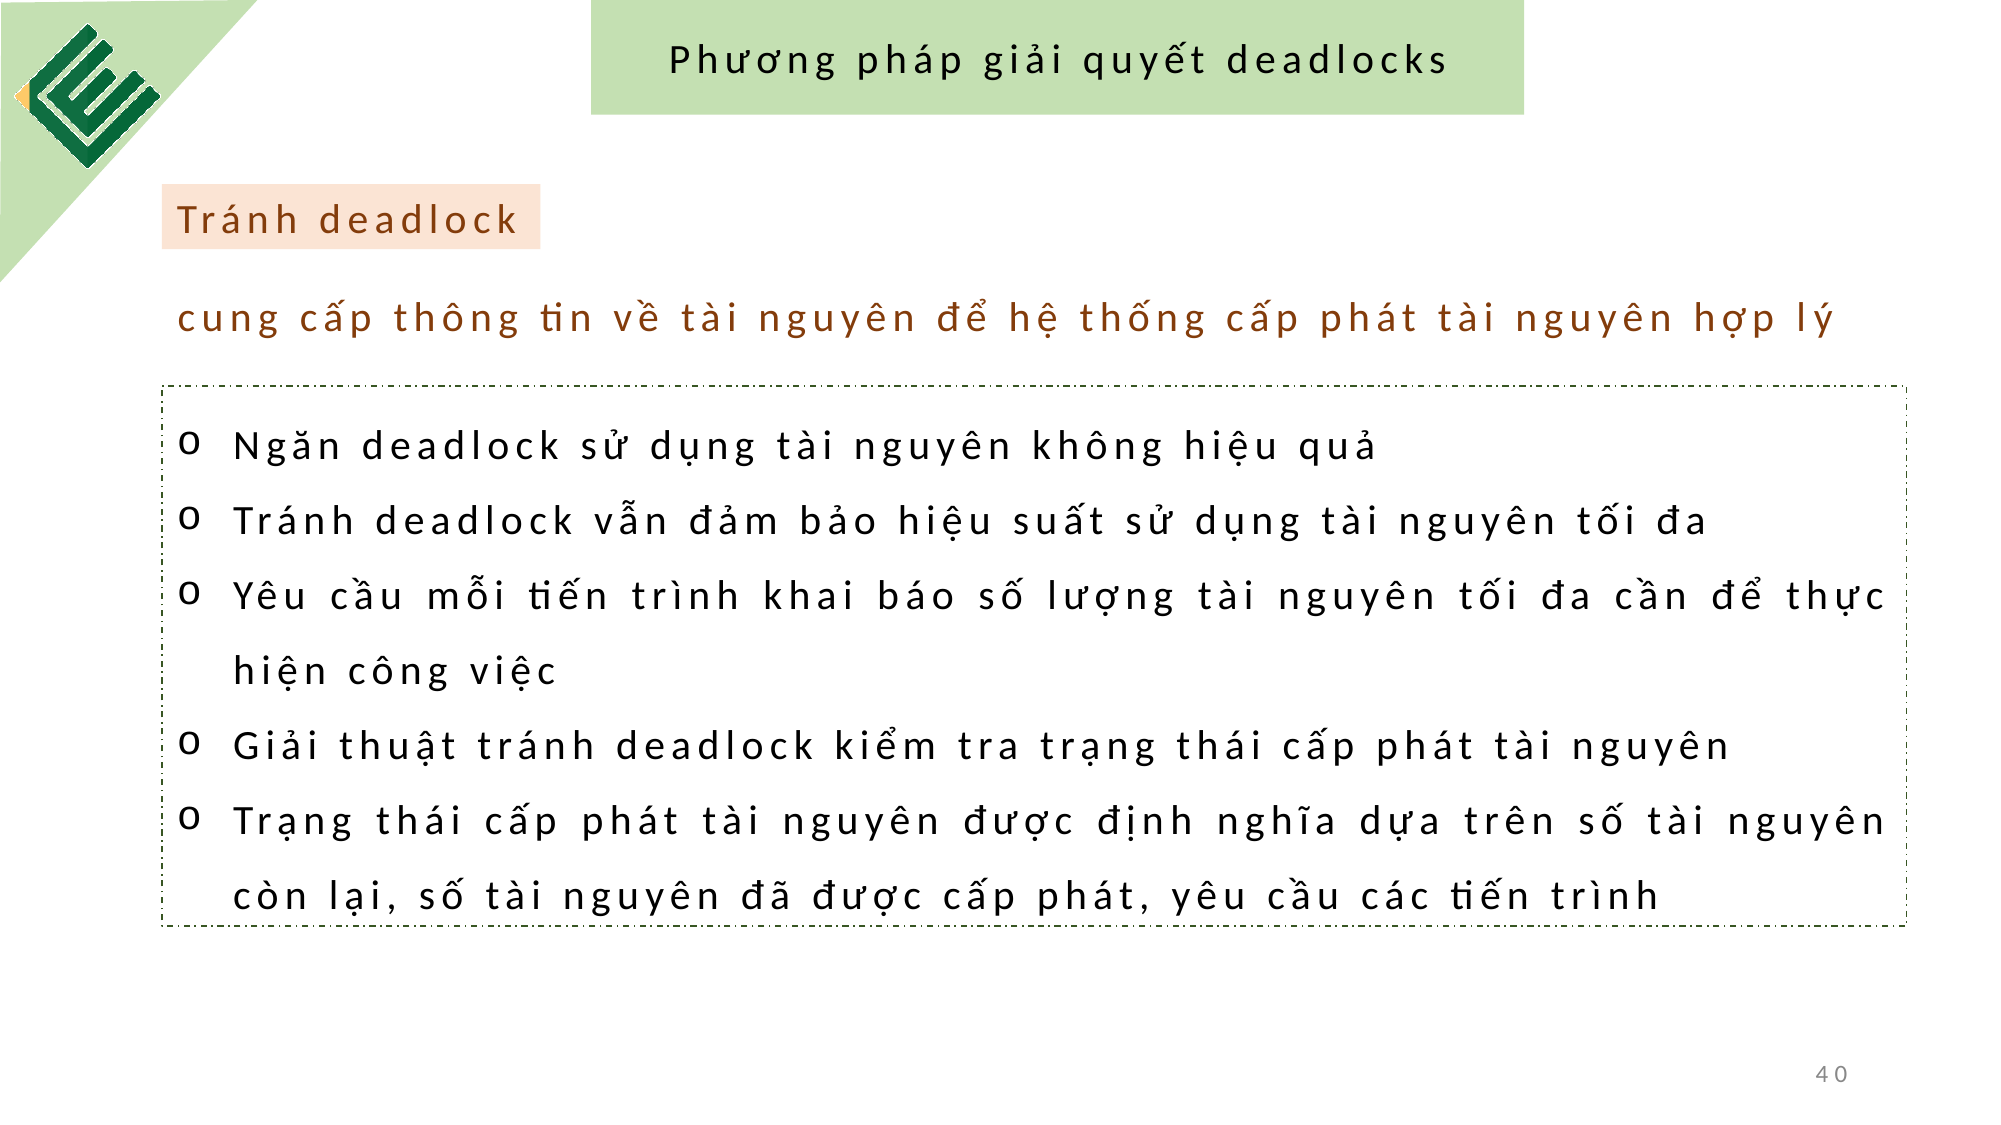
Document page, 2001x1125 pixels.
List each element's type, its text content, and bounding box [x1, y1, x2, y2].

text_box Ngăn deadlock sử dụng tài nguyên không hiệu quả Tránh deadlock vẫn đảm bảo hiệu suất sử dụng tài nguyên tối đa Yêu cầu mỗi tiến trình khai báo số lượng tài nguyên tối đa cần để thực hiện công việc Giải thuật tránh deadlock kiểm tra trạng thái cấp phát tài nguyên Trạng thái cấp phát tài nguyên được định nghĩa dựa trên số tài nguyên còn lại, số tài nguyên đã được cấp phát, yêu cầu các tiến trình [161, 385, 1907, 926]
text_box Phương pháp giải quyết deadlocks [591, 0, 1525, 115]
slide_number 40 [1412, 1042, 1863, 1103]
text_box Tránh deadlock [262, 184, 541, 250]
text_box cung cấp thông tin về tài nguyên để hệ thống cấp phát tài nguyên hợp lý [87, 282, 1865, 348]
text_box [0, 0, 258, 283]
